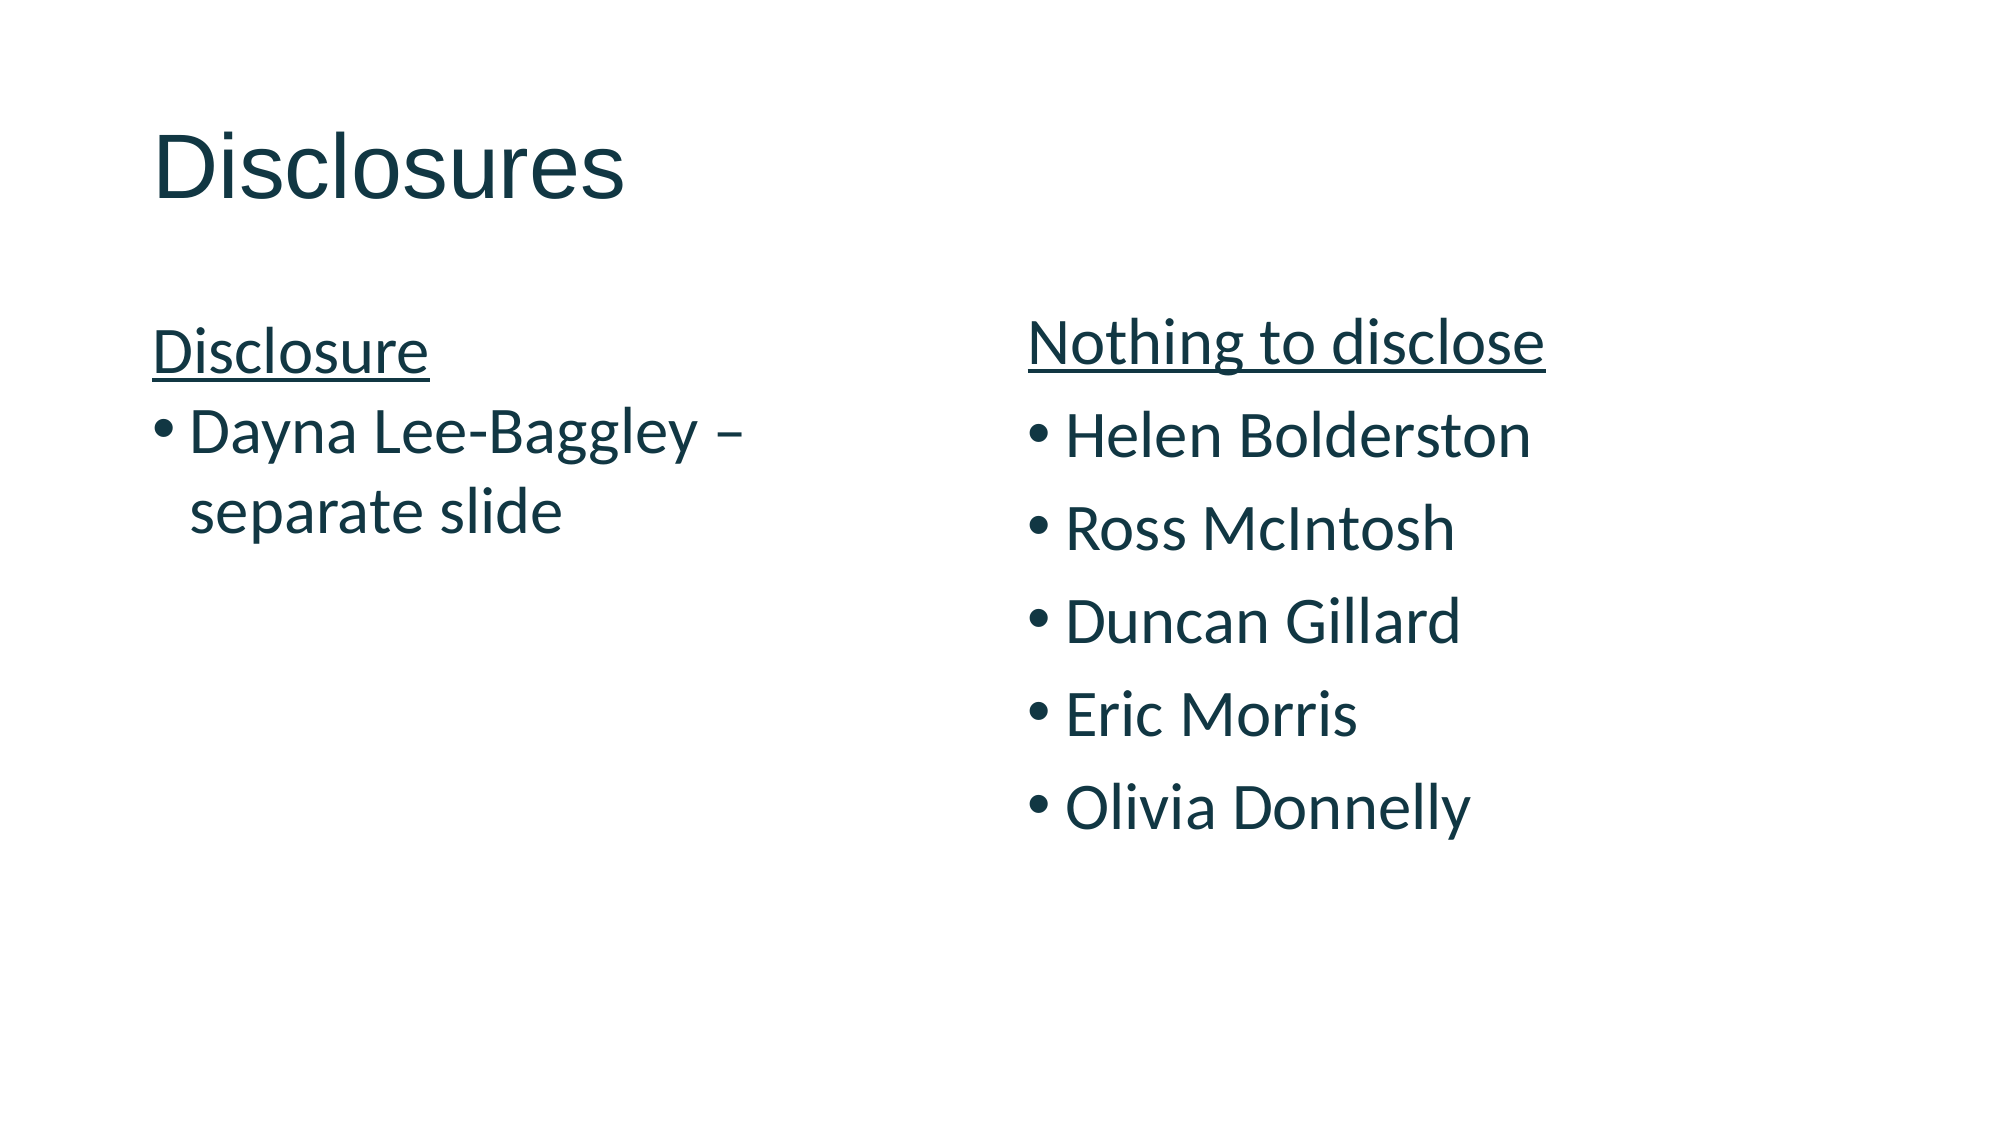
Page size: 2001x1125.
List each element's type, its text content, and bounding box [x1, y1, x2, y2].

list Nothing to disclose Helen Bolderston Ross McIntosh Duncan Gillard Eric Morris Olivia Donnelly [1012, 299, 1863, 1014]
title Disclosures [137, 59, 1863, 278]
list Disclosure Dayna Lee-Baggley – separate slide [137, 299, 988, 1014]
